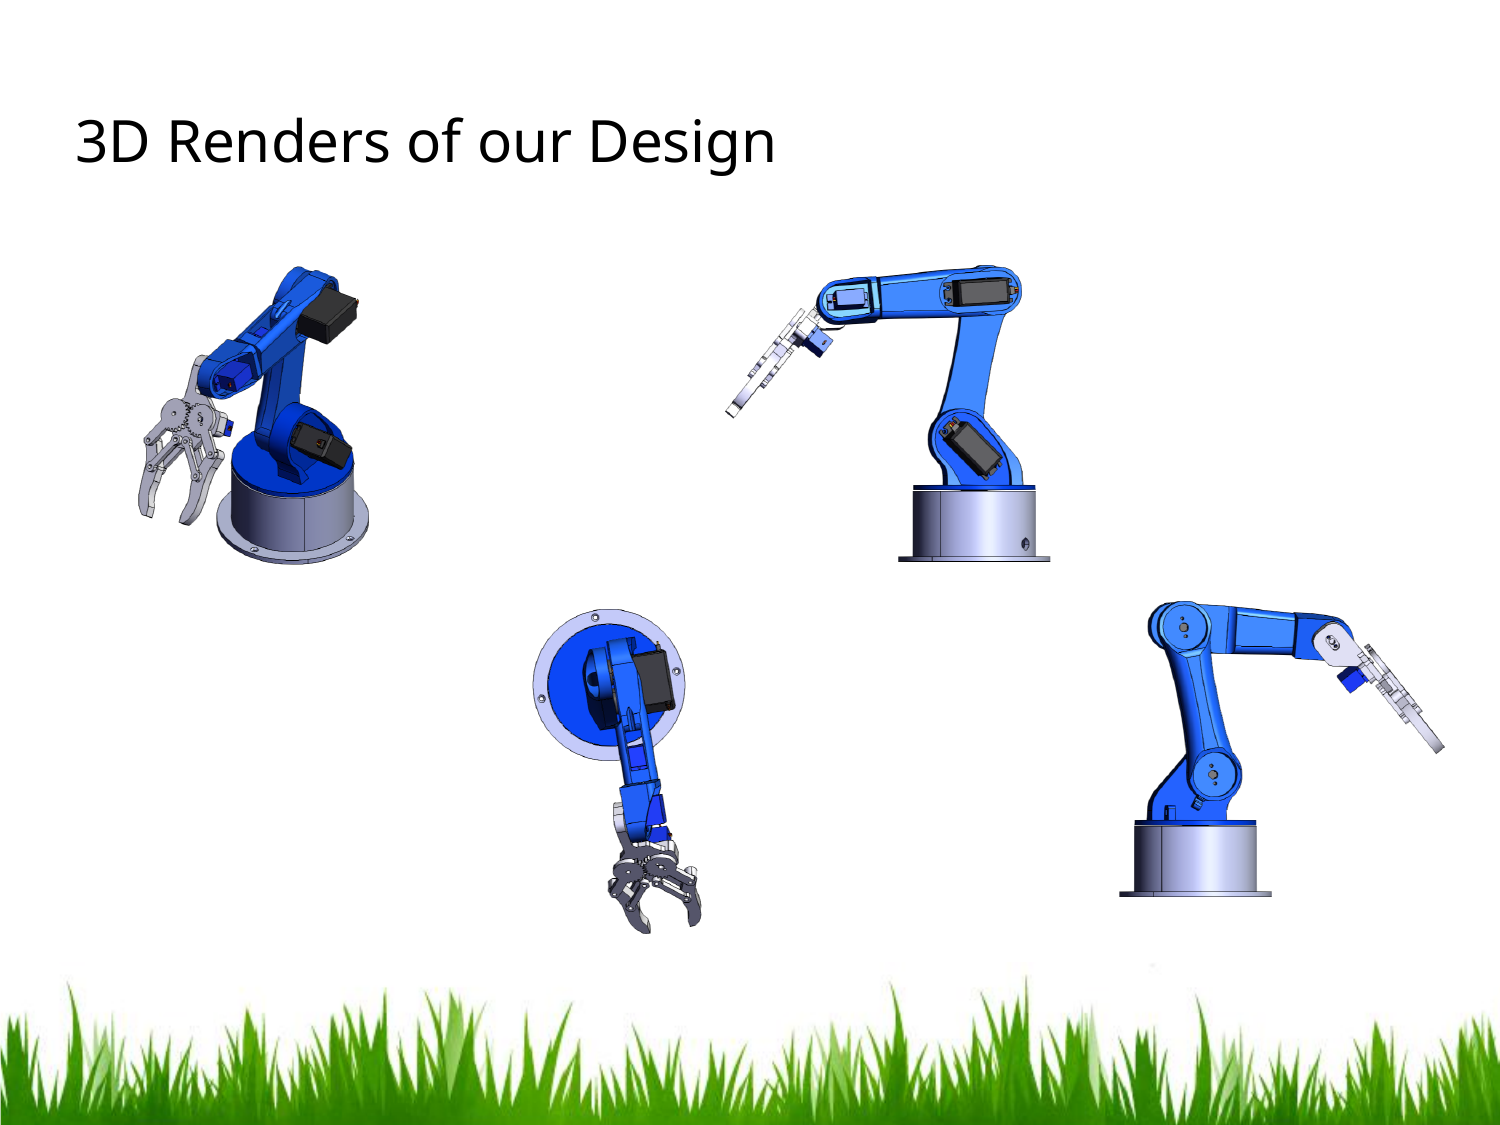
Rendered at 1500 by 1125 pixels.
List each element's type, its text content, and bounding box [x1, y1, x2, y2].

title 3D Renders of our Design [75, 45, 1425, 233]
picture [0, 962, 1500, 1125]
picture [717, 231, 1467, 914]
picture [61, 262, 812, 939]
